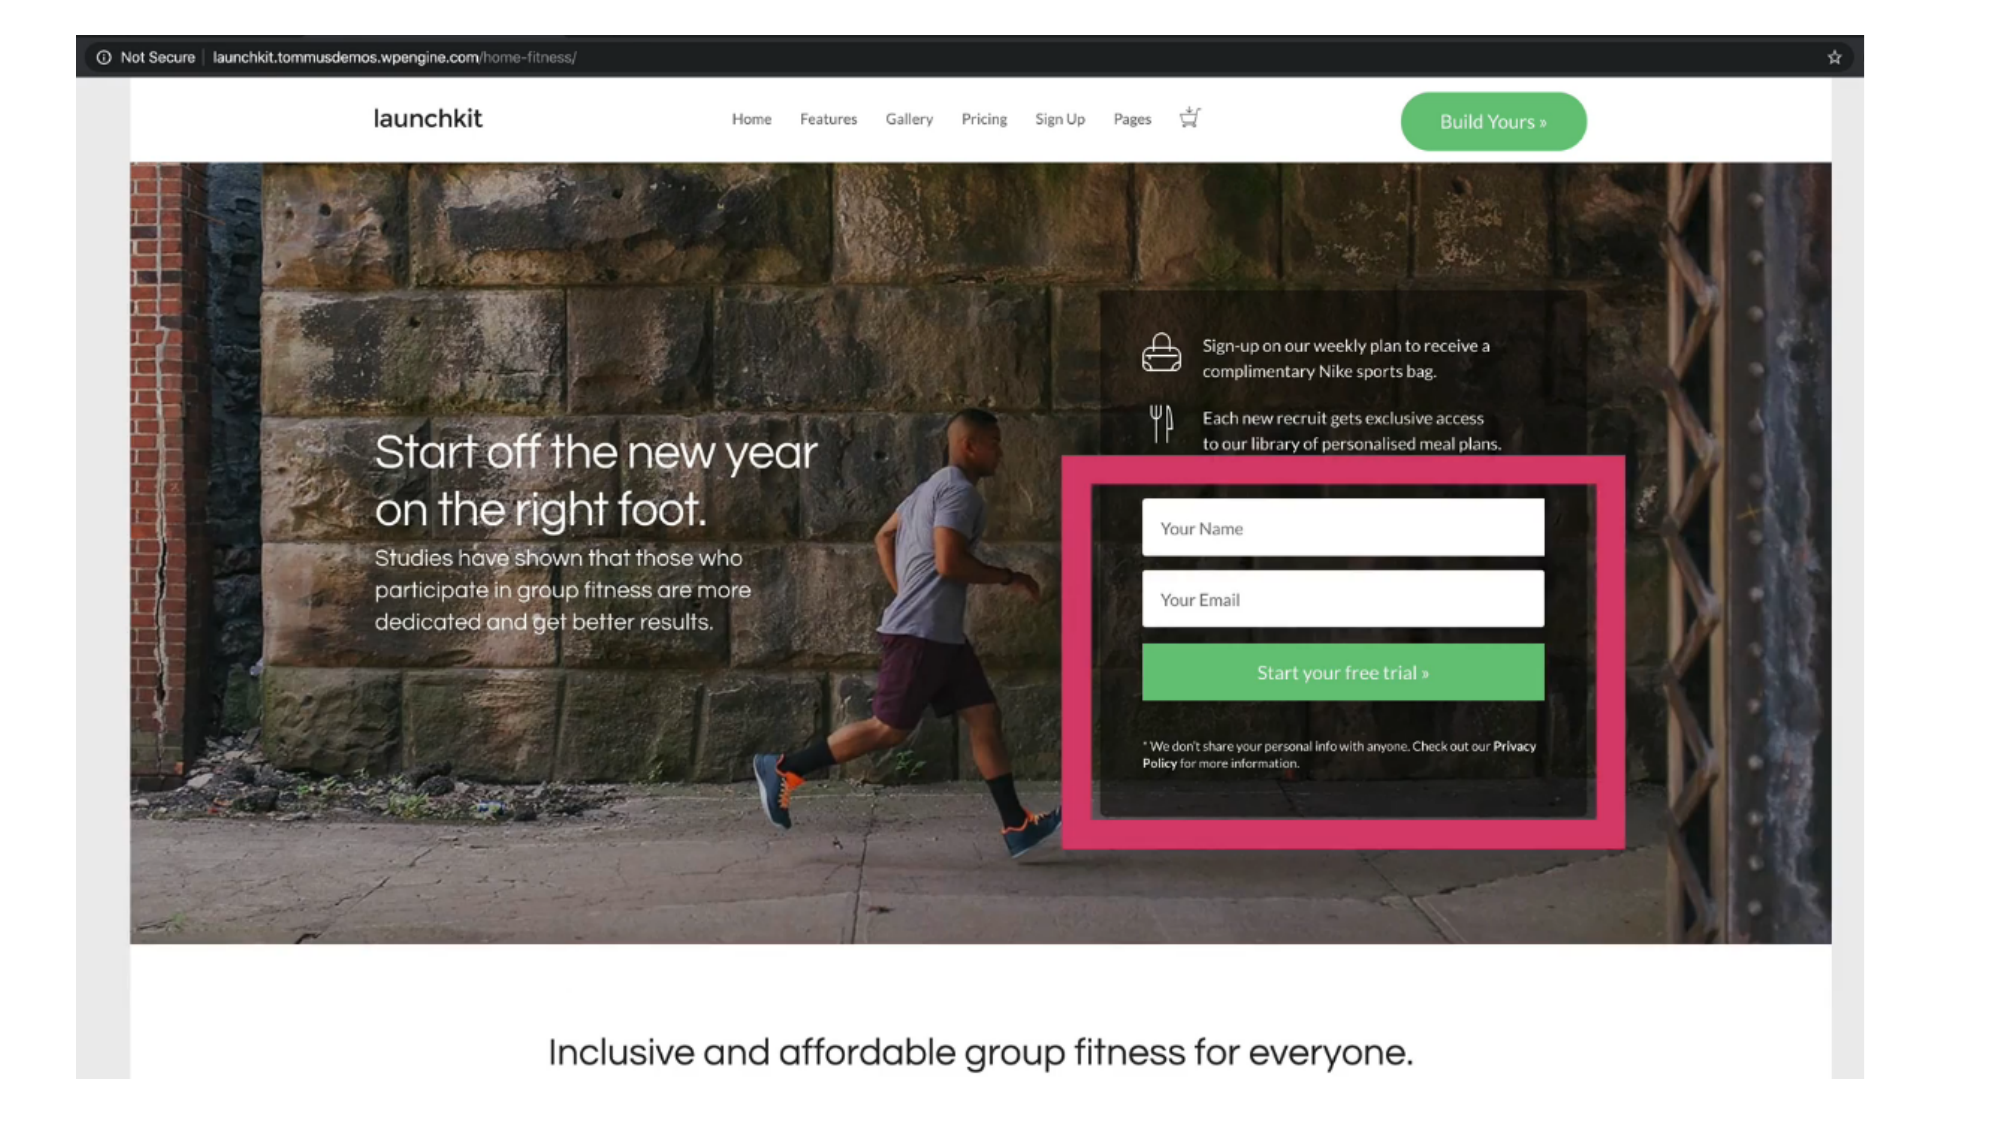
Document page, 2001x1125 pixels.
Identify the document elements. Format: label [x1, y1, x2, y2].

picture [76, 35, 1865, 1079]
